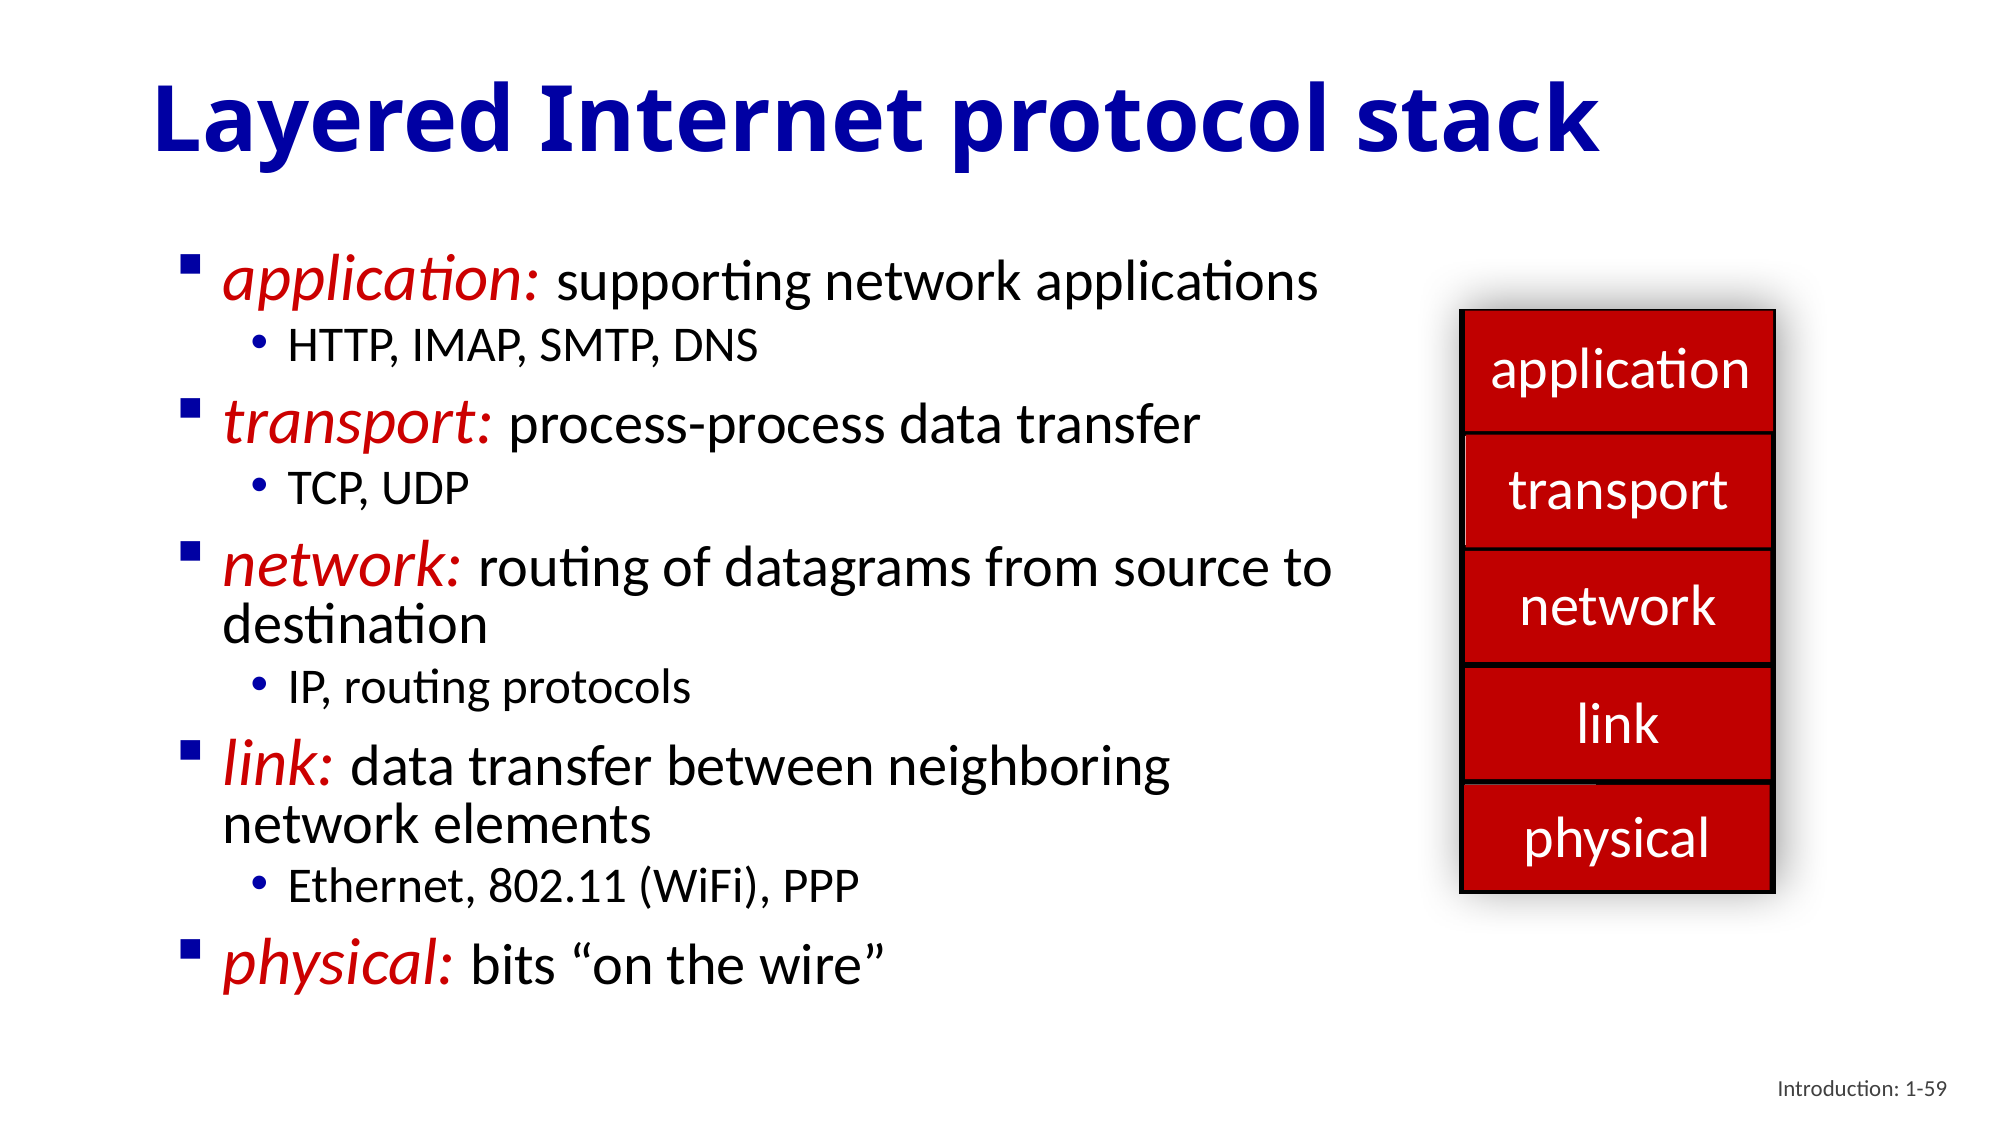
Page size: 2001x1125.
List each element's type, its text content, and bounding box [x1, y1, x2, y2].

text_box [1465, 310, 1774, 432]
slide_number Introduction: 1-59 [1512, 1056, 1963, 1117]
title Layered Internet protocol stack [135, 47, 1861, 195]
text_box application: supporting network applications HTTP, IMAP, SMTP, DNS transport: process-process data transfer TCP, UDP network: routing of datagrams from source to destination IP, routing protocols link: data transfer between neighboring network elements Ethernet, 802.11 (WiFi), PPP physical: bits “on the wire” [160, 241, 1370, 1049]
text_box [1465, 550, 1771, 662]
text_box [1465, 667, 1771, 780]
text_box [1464, 784, 1770, 890]
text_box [1465, 434, 1771, 548]
text_box [1462, 432, 1773, 892]
